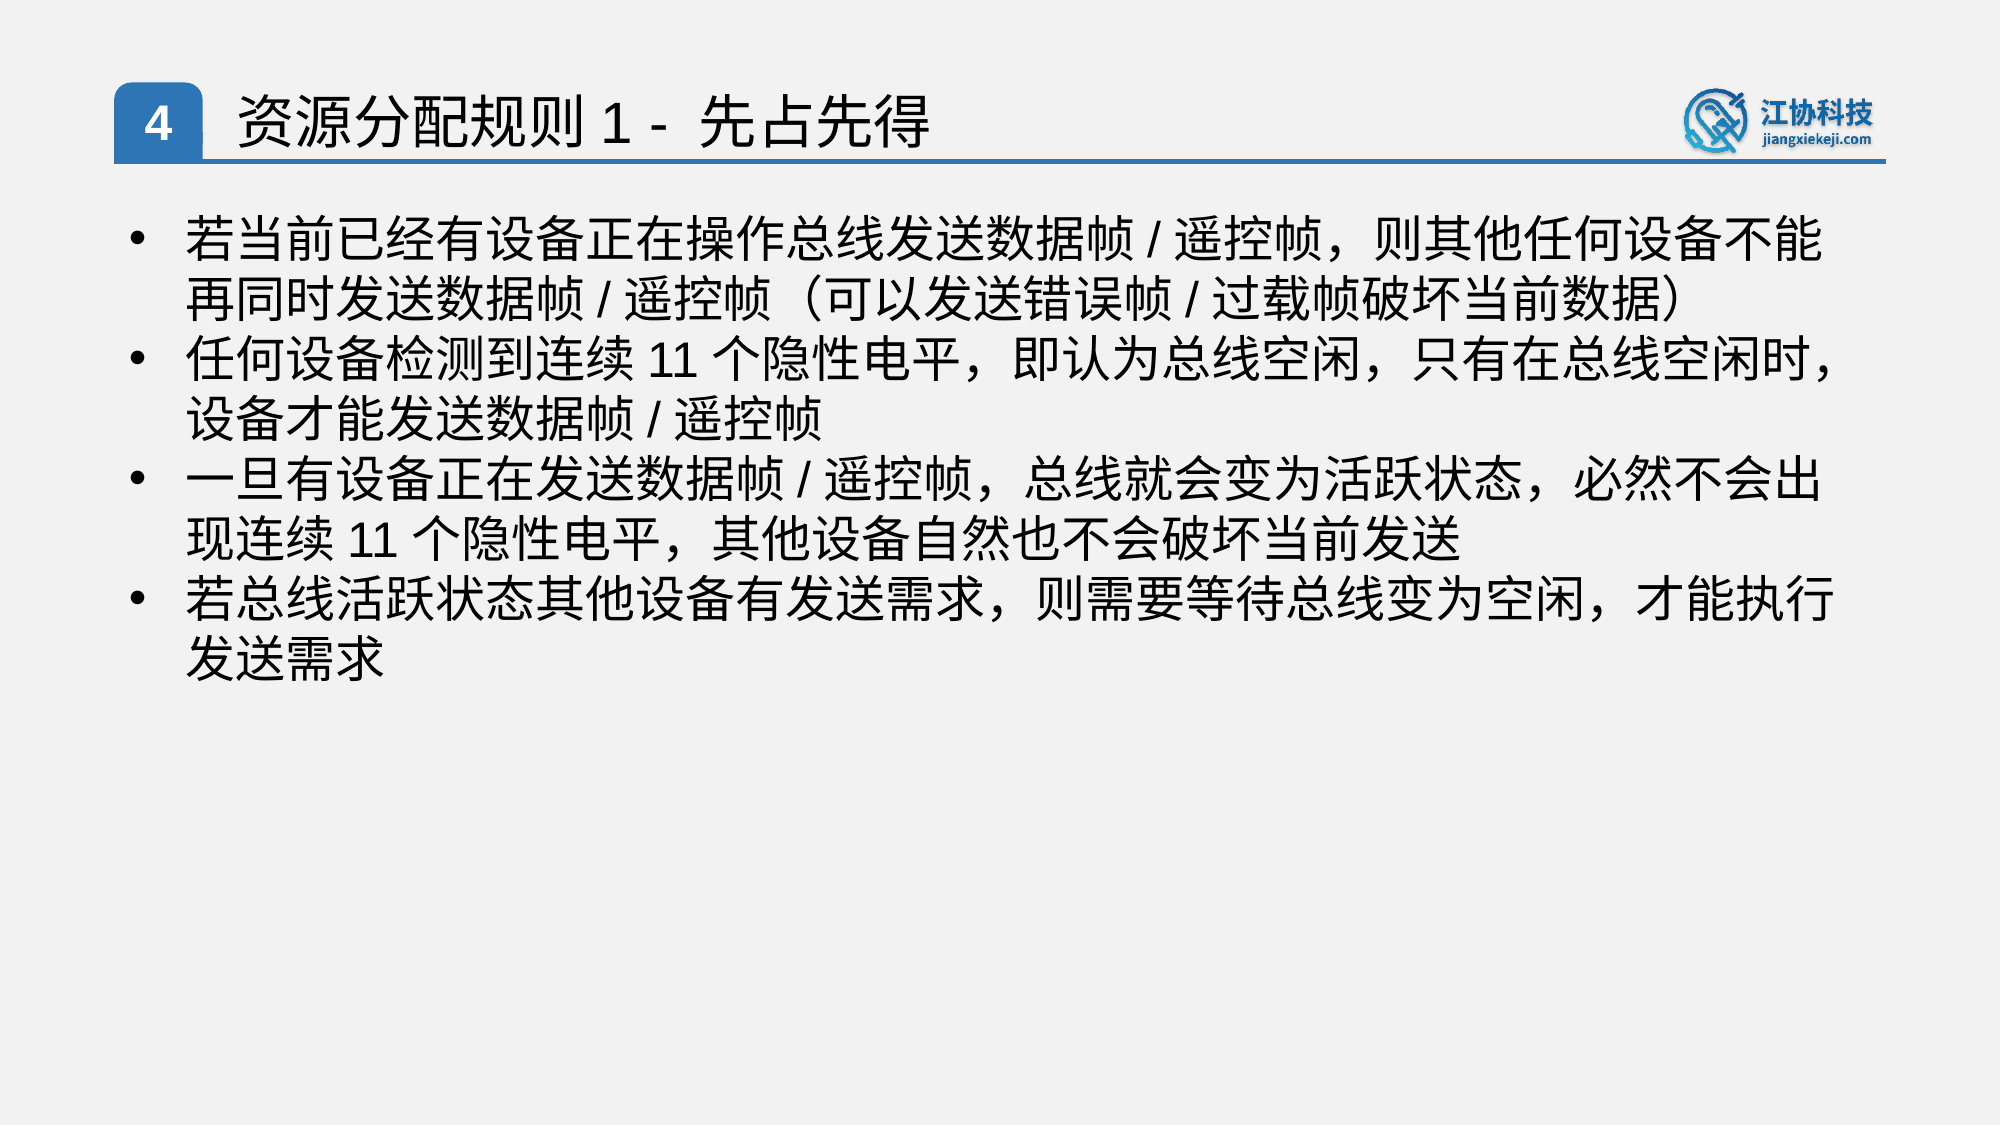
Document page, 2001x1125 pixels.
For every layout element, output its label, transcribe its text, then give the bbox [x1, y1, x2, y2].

text_box 若当前已经有设备正在操作总线发送数据帧/遥控帧，则其他任何设备不能再同时发送数据帧/遥控帧（可以发送错误帧/过载帧破坏当前数据） 任何设备检测到连续11个隐性电平，即认为总线空闲，只有在总线空闲时，设备才能发送数据帧/遥控帧 一旦有设备正在发送数据帧/遥控帧，总线就会变为活跃状态，必然不会出现连续11个隐性电平，其他设备自然也不会破坏当前发送 若总线活跃状态其他设备有发送需求，则需要等待总线变为空闲，才能执行发送需求 [114, 200, 1886, 695]
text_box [114, 76, 1886, 166]
